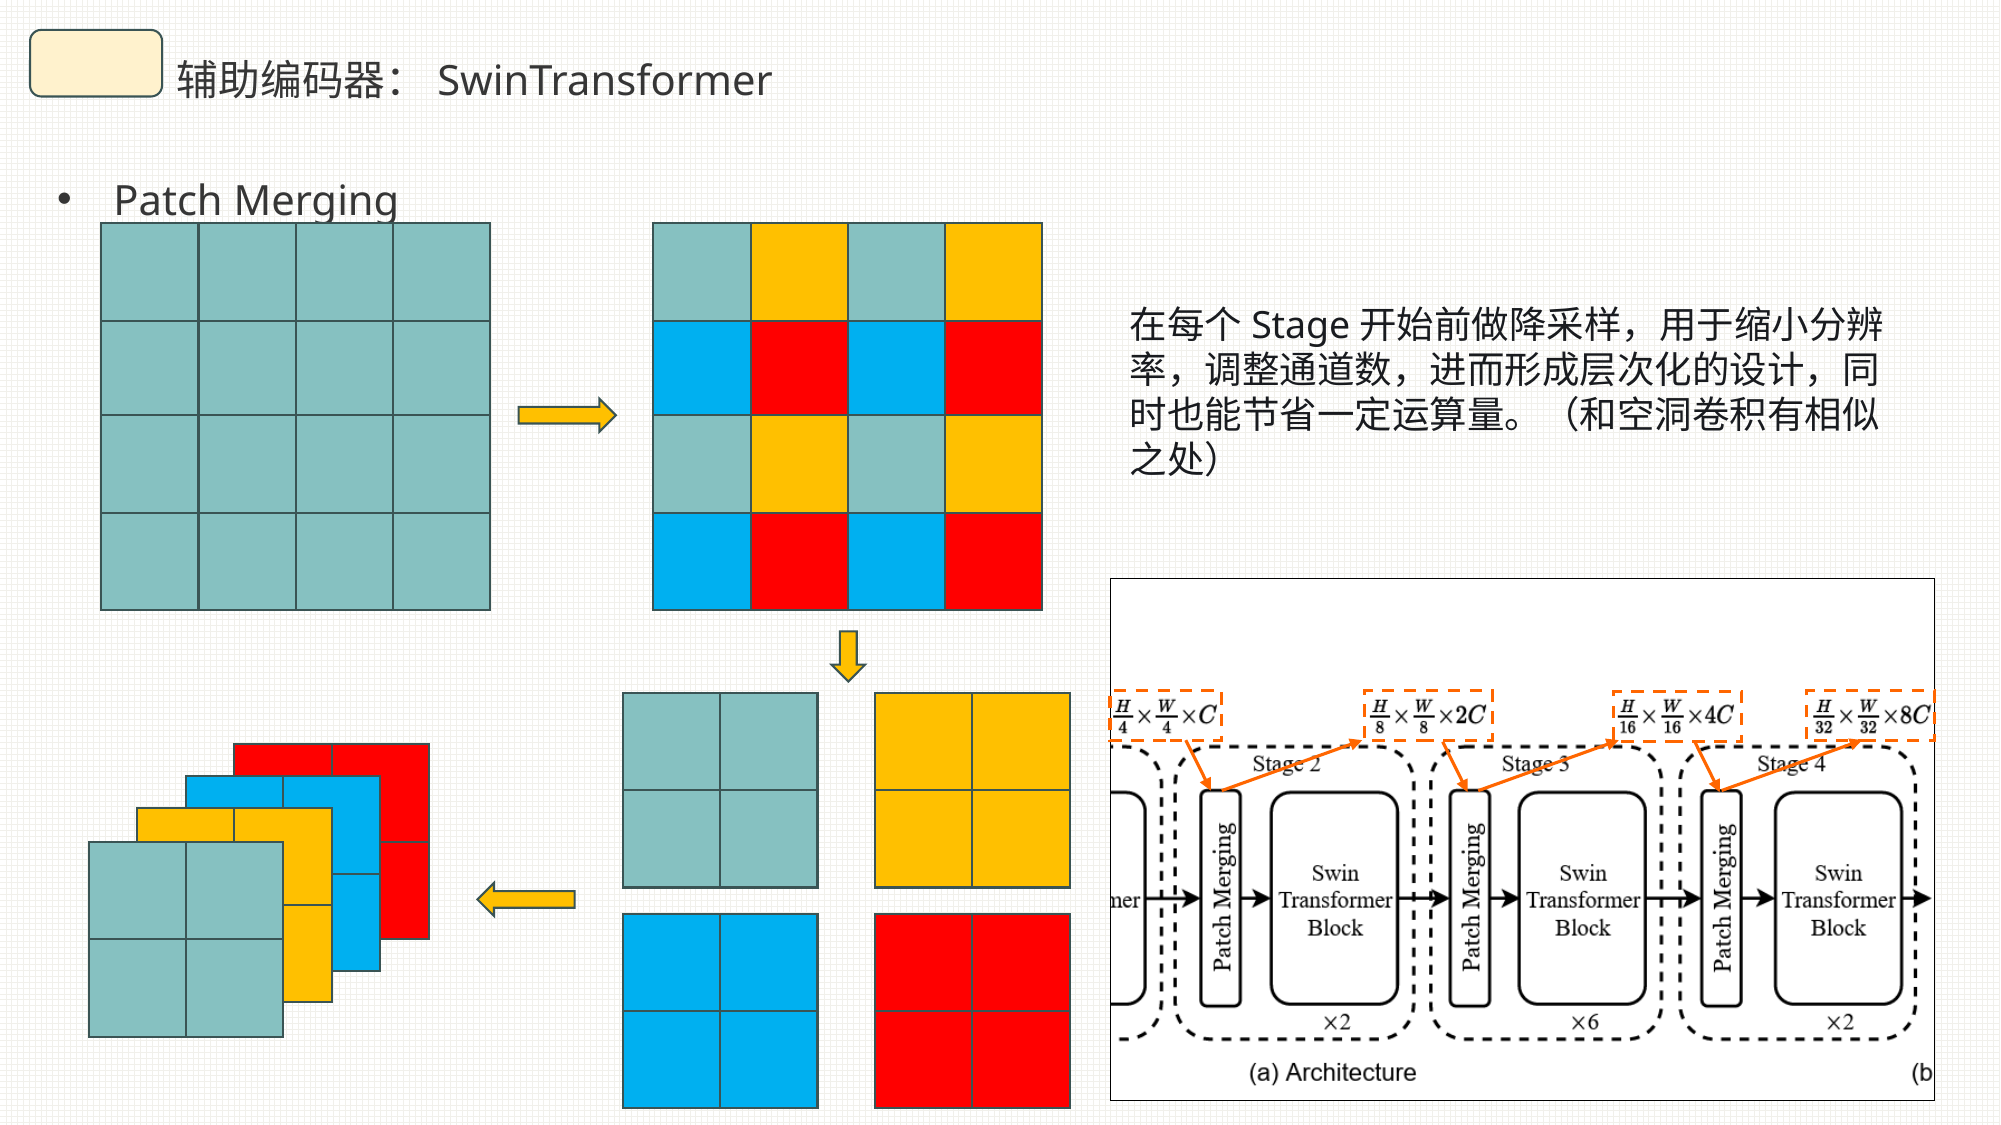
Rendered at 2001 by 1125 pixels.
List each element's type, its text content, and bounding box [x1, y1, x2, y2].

text_box [185, 775, 282, 807]
text_box [971, 913, 1071, 1010]
text_box [233, 807, 333, 904]
text_box Patch Merging [42, 141, 711, 231]
text_box [874, 1010, 971, 1109]
text_box [295, 222, 392, 320]
text_box [198, 414, 295, 512]
text_box [944, 320, 1043, 414]
text_box [750, 320, 847, 414]
text_box [136, 807, 233, 841]
text_box [652, 222, 750, 320]
text_box [88, 938, 185, 1038]
text_box [198, 222, 295, 320]
text_box [100, 512, 198, 611]
text_box [295, 320, 392, 414]
text_box [100, 320, 198, 414]
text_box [1442, 741, 1468, 793]
text_box [750, 222, 847, 320]
text_box [333, 873, 381, 972]
text_box [295, 512, 392, 611]
text_box [622, 789, 719, 889]
text_box [944, 512, 1043, 611]
text_box [652, 512, 750, 611]
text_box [1694, 741, 1720, 793]
text_box [874, 789, 971, 889]
text_box [719, 789, 819, 889]
text_box [295, 414, 392, 512]
text_box [284, 904, 333, 1003]
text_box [1721, 740, 1863, 791]
text_box [652, 320, 750, 414]
text_box [847, 222, 944, 320]
text_box [847, 512, 944, 611]
text_box [750, 414, 847, 512]
text_box [282, 775, 381, 873]
text_box [847, 320, 944, 414]
text_box [381, 841, 430, 940]
text_box [622, 1010, 719, 1109]
text_box [874, 692, 971, 789]
text_box [652, 414, 750, 512]
text_box [719, 1010, 819, 1109]
text_box [392, 222, 491, 320]
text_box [1185, 740, 1211, 791]
text_box [28, 28, 162, 98]
text_box [198, 320, 295, 414]
text_box [392, 414, 491, 512]
picture [1110, 578, 1935, 1101]
text_box [100, 414, 198, 512]
text_box [198, 512, 295, 611]
text_box [971, 692, 1071, 789]
text_box [622, 913, 719, 1010]
text_box [185, 938, 284, 1038]
text_box [517, 396, 618, 435]
text_box [874, 913, 971, 1010]
text_box [392, 512, 491, 611]
text_box 在每个Stage开始前做降采样，用于缩小分辨率，调整通道数，进而形成层次化的设计，同时也能节省一定运算量。（和空洞卷积有相似之处） [1114, 293, 1930, 489]
text_box 辅助编码器：SwinTransformer [162, 21, 831, 111]
text_box [971, 1010, 1071, 1109]
text_box [971, 789, 1071, 889]
text_box [944, 222, 1043, 320]
text_box [622, 692, 719, 789]
text_box [88, 841, 185, 938]
text_box [331, 743, 430, 841]
text_box [944, 414, 1043, 512]
text_box [719, 692, 819, 789]
text_box [233, 743, 331, 775]
text_box [847, 414, 944, 512]
text_box [392, 320, 491, 414]
text_box [828, 630, 868, 683]
text_box [750, 512, 847, 611]
text_box [475, 880, 576, 919]
text_box [100, 222, 198, 320]
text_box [1221, 740, 1363, 791]
text_box [185, 841, 284, 938]
text_box [719, 913, 819, 1010]
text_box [1478, 740, 1619, 791]
